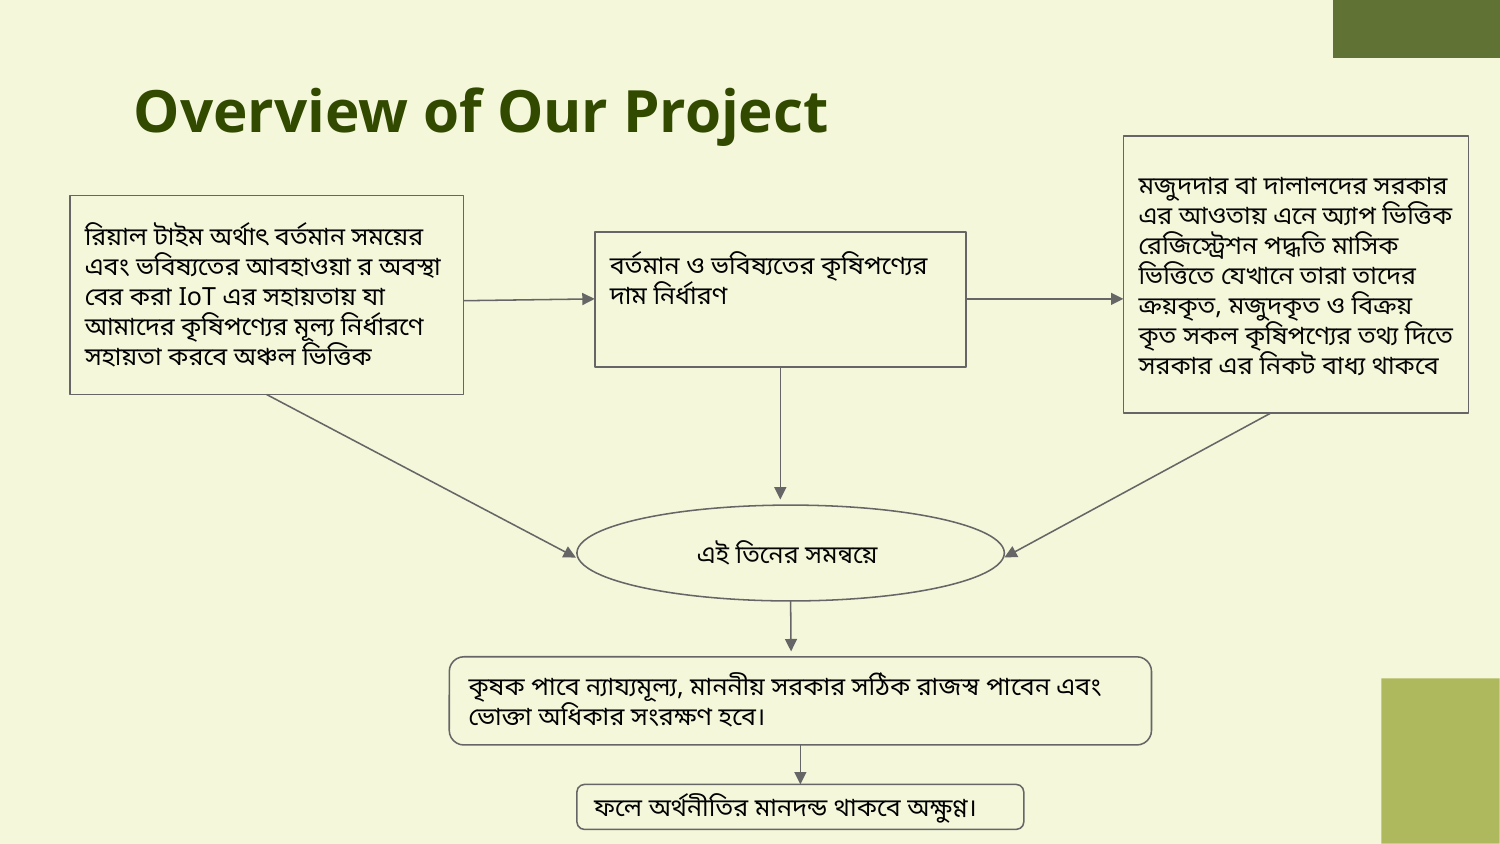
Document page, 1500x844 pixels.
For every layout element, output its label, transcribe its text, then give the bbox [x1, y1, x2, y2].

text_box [1004, 412, 1271, 558]
title Overview of Our Project [118, 59, 1500, 156]
text_box এই তিনের সমন্বয়ে [580, 505, 1001, 601]
text_box ফলে অর্থনীতির মানদন্ড থাকবে অক্ষুণ্ণ। [576, 784, 1024, 830]
text_box রিয়াল টাইম অর্থাৎ বর্তমান সময়ের এবং ভবিষ্যতের আবহাওয়া র অবস্থা বের করা IoT এর সহায়তায় যা আমাদের কৃষিপণ্যের মূল্য নির্ধারণে সহায়তা করবে অঞ্চল ভিত্তিক [69, 195, 464, 395]
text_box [266, 394, 577, 558]
text_box কৃষক পাবে ন্যায্যমূল্য, মাননীয় সরকার সঠিক রাজস্ব পাবেন এবং ভোক্তা অধিকার সংরক্ষণ হবে। [449, 656, 1152, 745]
text_box বর্তমান ও ভবিষ্যতের কৃষিপণ্যের দাম নির্ধারণ [594, 232, 966, 368]
text_box মজুদদার বা দালালদের সরকার এর আওতায় এনে অ্যাপ ভিত্তিক রেজিস্ট্রেশন পদ্ধতি মাসিক ভিত্তিতে যেখানে তারা তাদের ক্রয়কৃত, মজুদকৃত ও বিক্রয় কৃত সকল কৃষিপণ্যের তথ্য দিতে সরকার এর নিকট বাধ্য থাকবে [1123, 135, 1469, 414]
